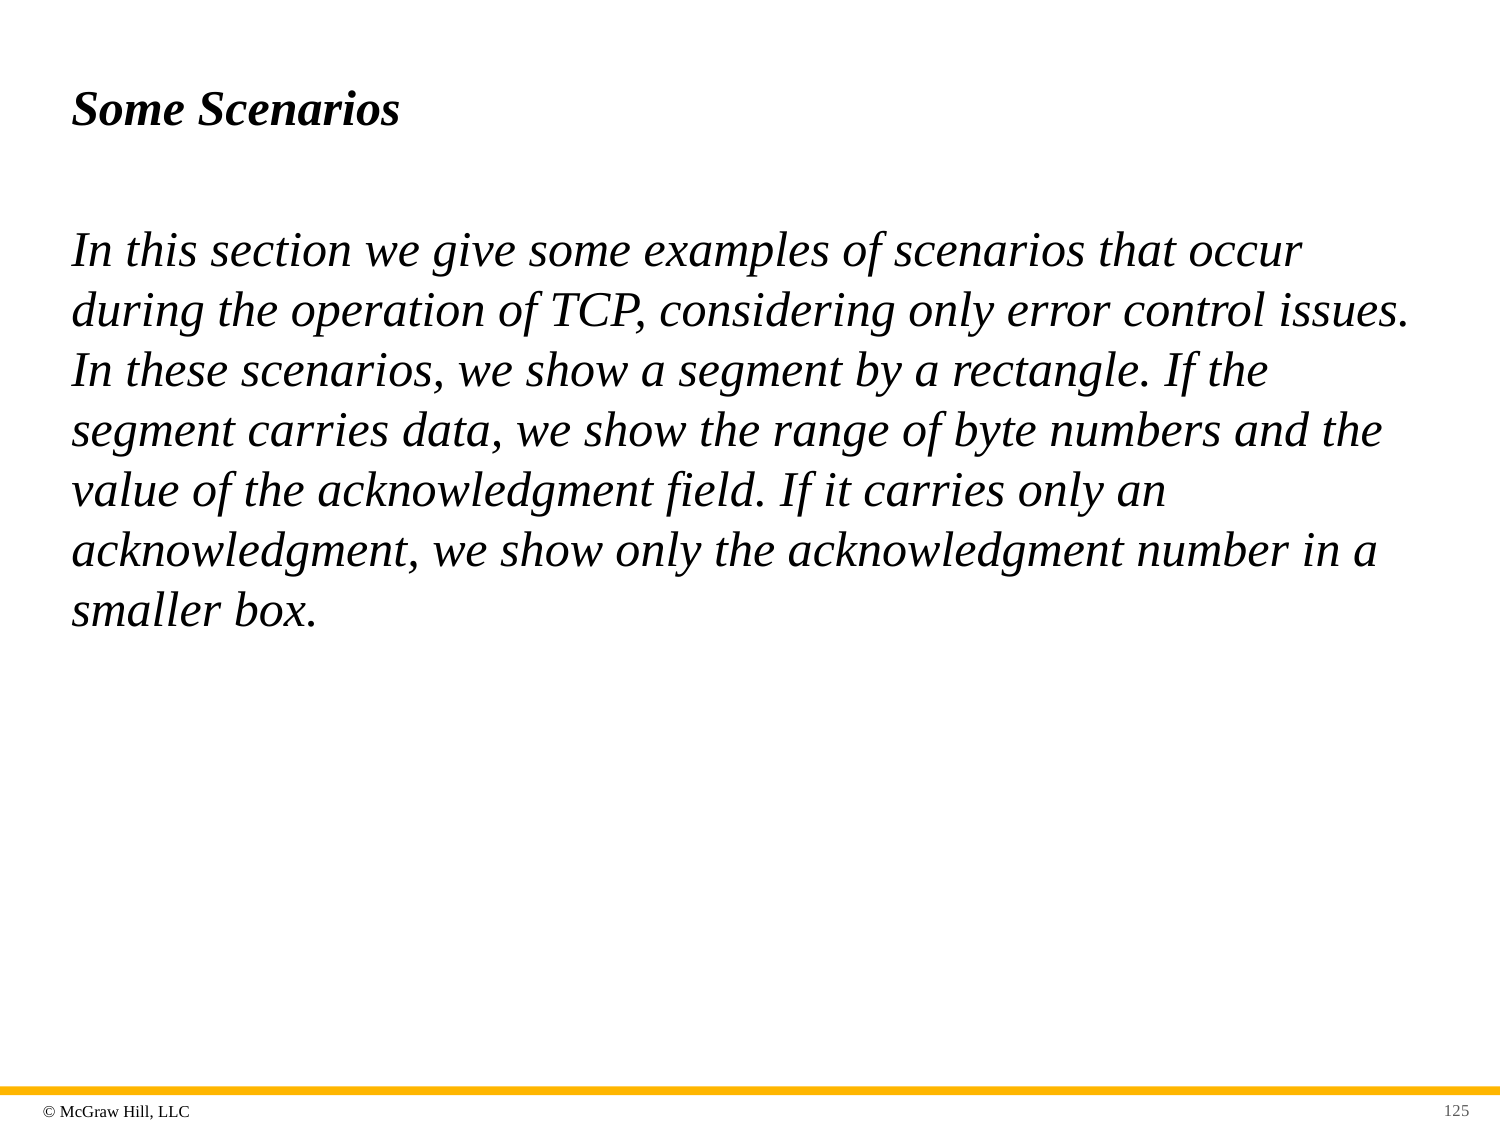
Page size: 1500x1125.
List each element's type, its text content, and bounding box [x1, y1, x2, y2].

slide_number 125 [1418, 1096, 1477, 1123]
title Some Scenarios [56, 50, 1444, 162]
list In this section we give some examples of scenarios that occur during the operation of TCP, considering only error control issues. In these scenarios, we show a segment by a rectangle. If the segment carries data, we show the range of byte numbers and the value of the acknowledgment field. If it carries only an acknowledgment, we show only the acknowledgment number in a smaller box. [56, 209, 1444, 1026]
